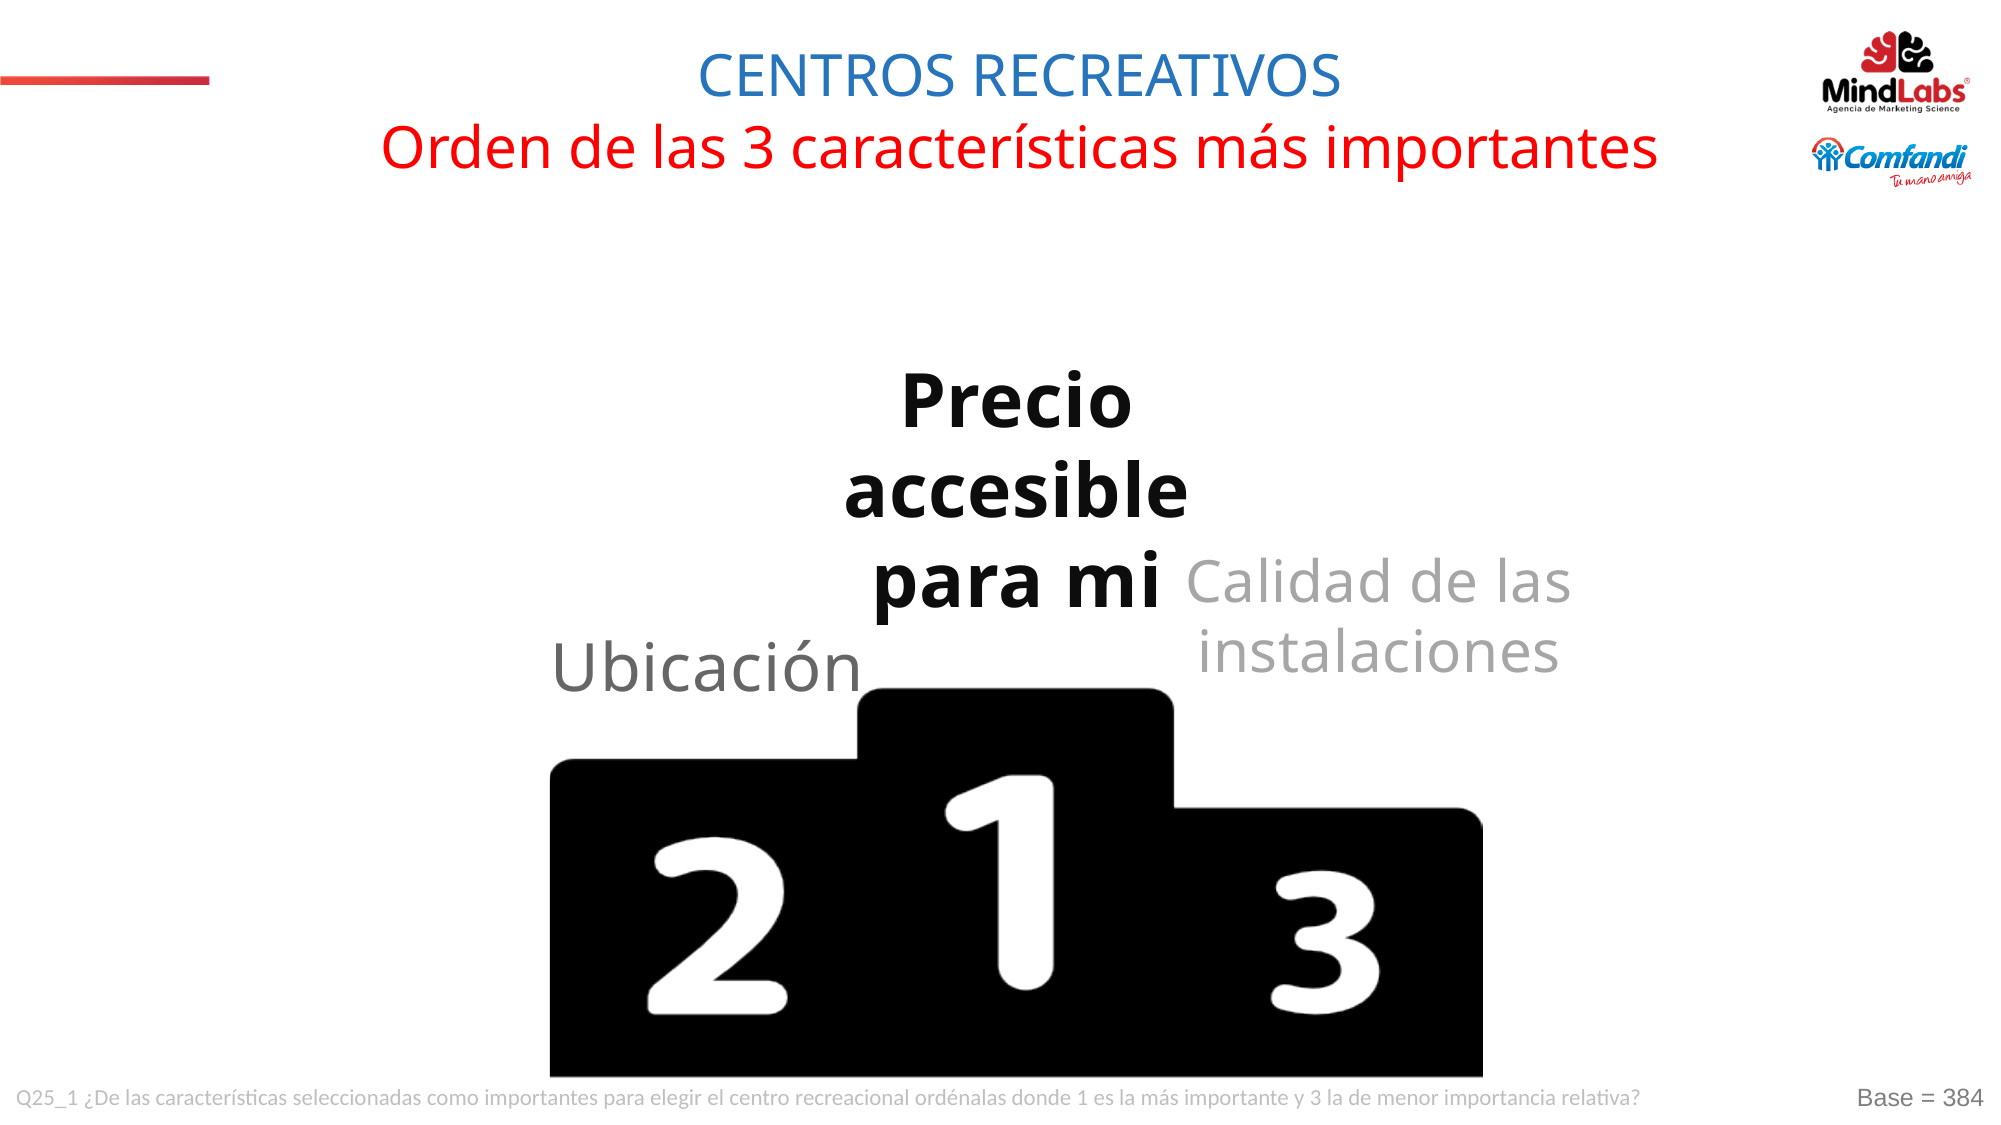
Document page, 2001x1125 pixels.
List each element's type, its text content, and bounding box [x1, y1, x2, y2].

picture [549, 670, 1484, 1097]
picture [1812, 31, 1972, 190]
text_box Q25_1 ¿De las características seleccionadas como importantes para elegir el centro recreacional ordénalas donde 1 es la más importante y 3 la de menor importancia relativa? [1, 1074, 1842, 1118]
picture [0, 76, 210, 85]
text_box Base = 384 [1842, 1074, 2000, 1120]
text_box Precio accesible para mi [814, 350, 1219, 623]
text_box Calidad de las instalaciones [1175, 541, 1583, 684]
text_box Ubicación [519, 622, 895, 705]
text_box CENTROS RECREATIVOS Orden de las 3 características más importantes [249, 36, 1788, 181]
